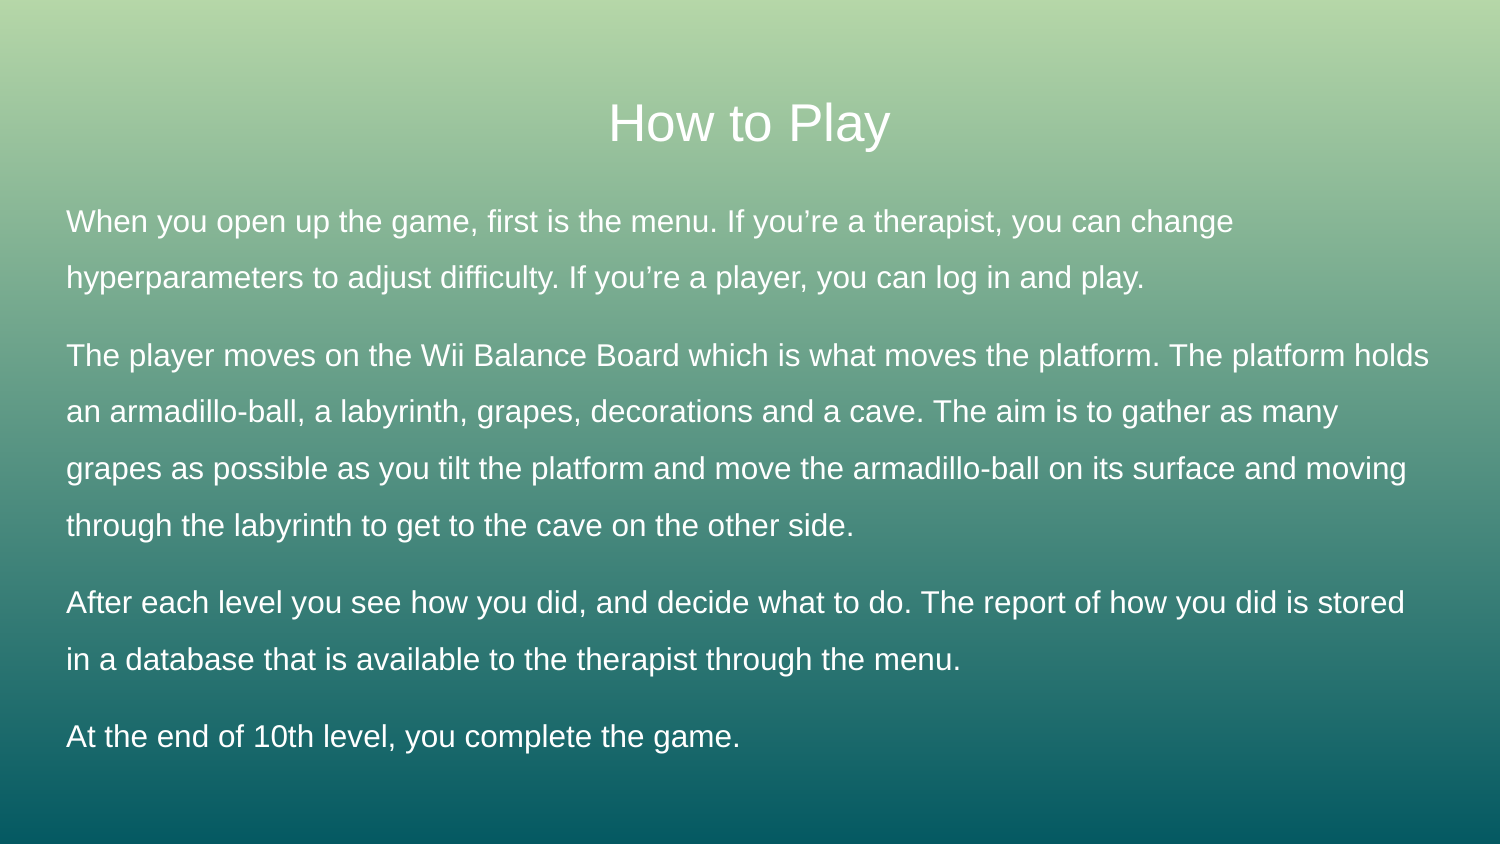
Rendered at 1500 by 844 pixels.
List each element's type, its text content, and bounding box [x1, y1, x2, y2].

list When you open up the game, first is the menu. If you’re a therapist, you can change hyperparameters to adjust difficulty. If you’re a player, you can log in and play. The player moves on the Wii Balance Board which is what moves the platform. The platform holds an armadillo-ball, a labyrinth, grapes, decorations and a cave. The aim is to gather as many grapes as possible as you tilt the platform and move the armadillo-ball on its surface and moving through the labyrinth to get to the cave on the other side. After each level you see how you did, and decide what to do. The report of how you did is stored in a database that is available to the therapist through the menu. At the end of 10th level, you complete the game. [51, 166, 1449, 783]
title How to Play [51, 72, 1449, 166]
